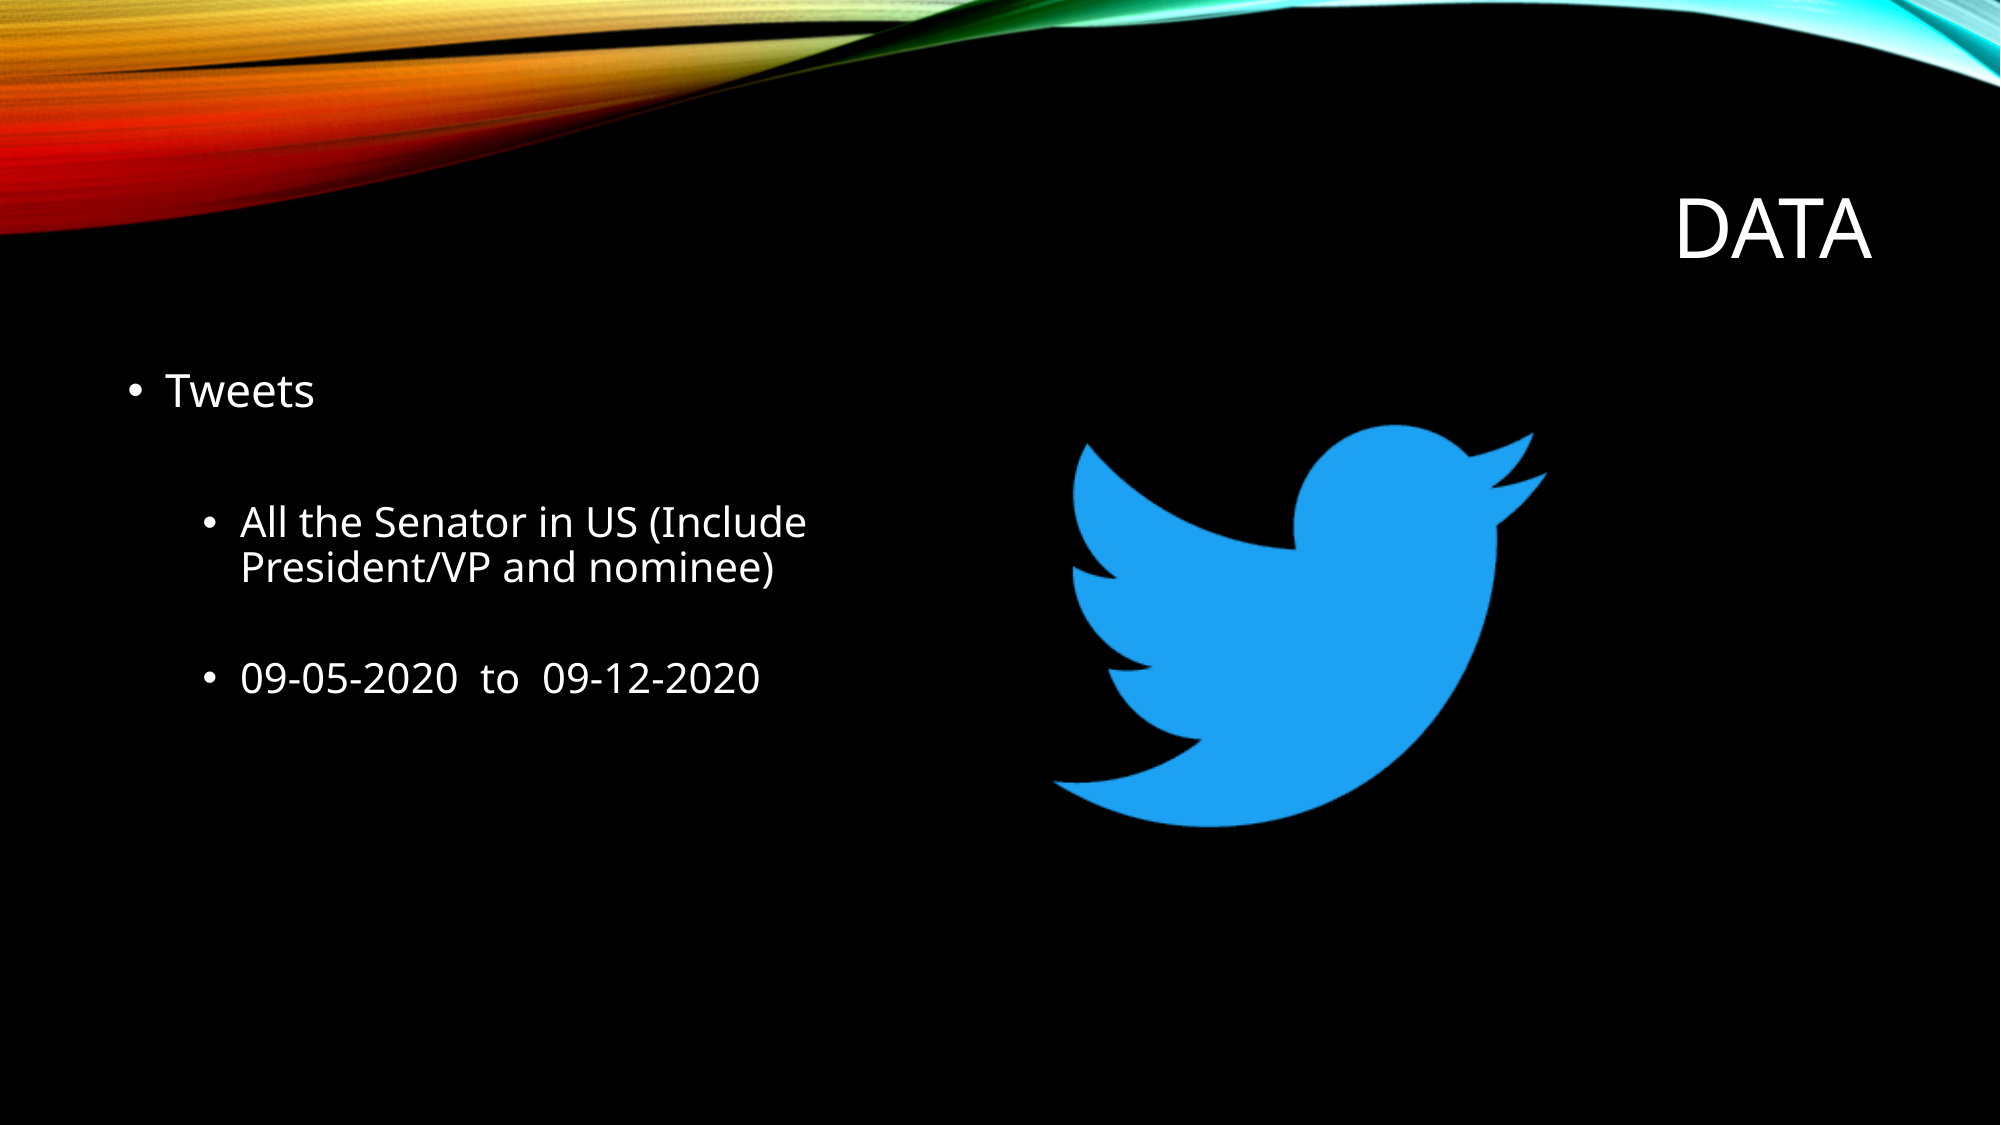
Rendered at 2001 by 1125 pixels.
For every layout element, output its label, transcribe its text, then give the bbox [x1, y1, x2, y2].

list Tweets All the Senator in US (Include President/VP and nominee) 09-05-2020 to 09-12-2020 [112, 360, 905, 1021]
title Data [474, 125, 1888, 338]
picture [0, 0, 2000, 237]
picture [905, 231, 1697, 1022]
